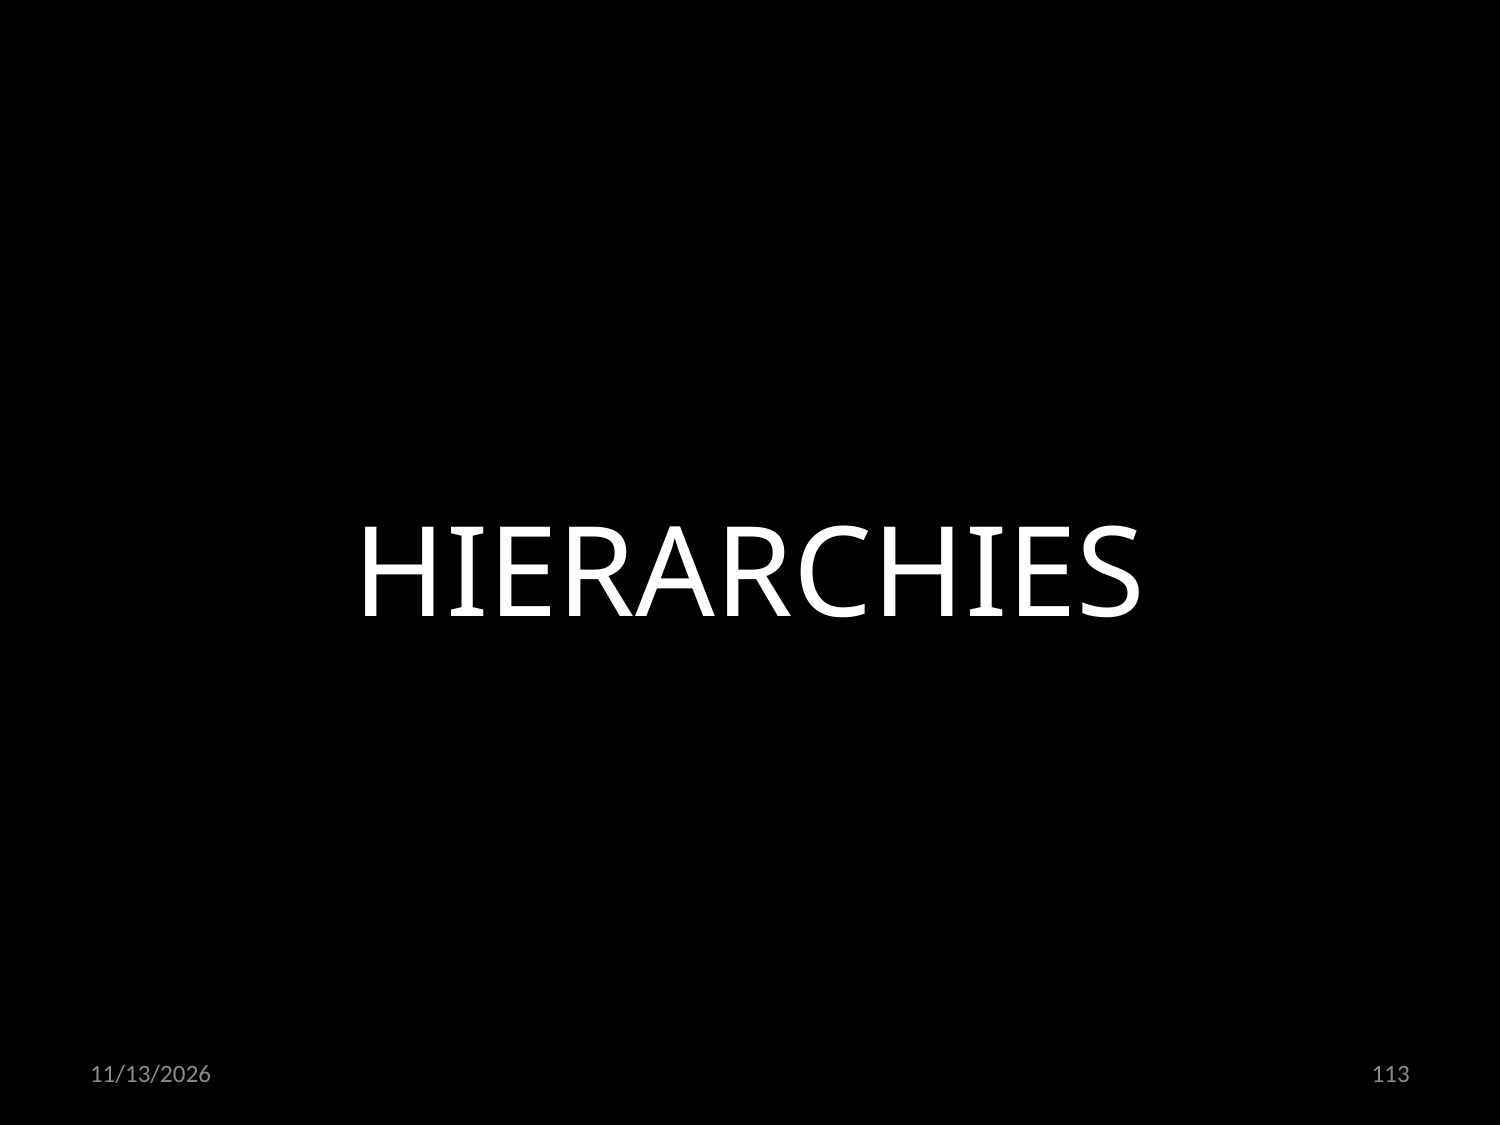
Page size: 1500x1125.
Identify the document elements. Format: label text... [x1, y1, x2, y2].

list HIERARCHIES [0, 484, 1500, 586]
slide_number 113 [1074, 1042, 1425, 1103]
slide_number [75, 1042, 425, 1103]
